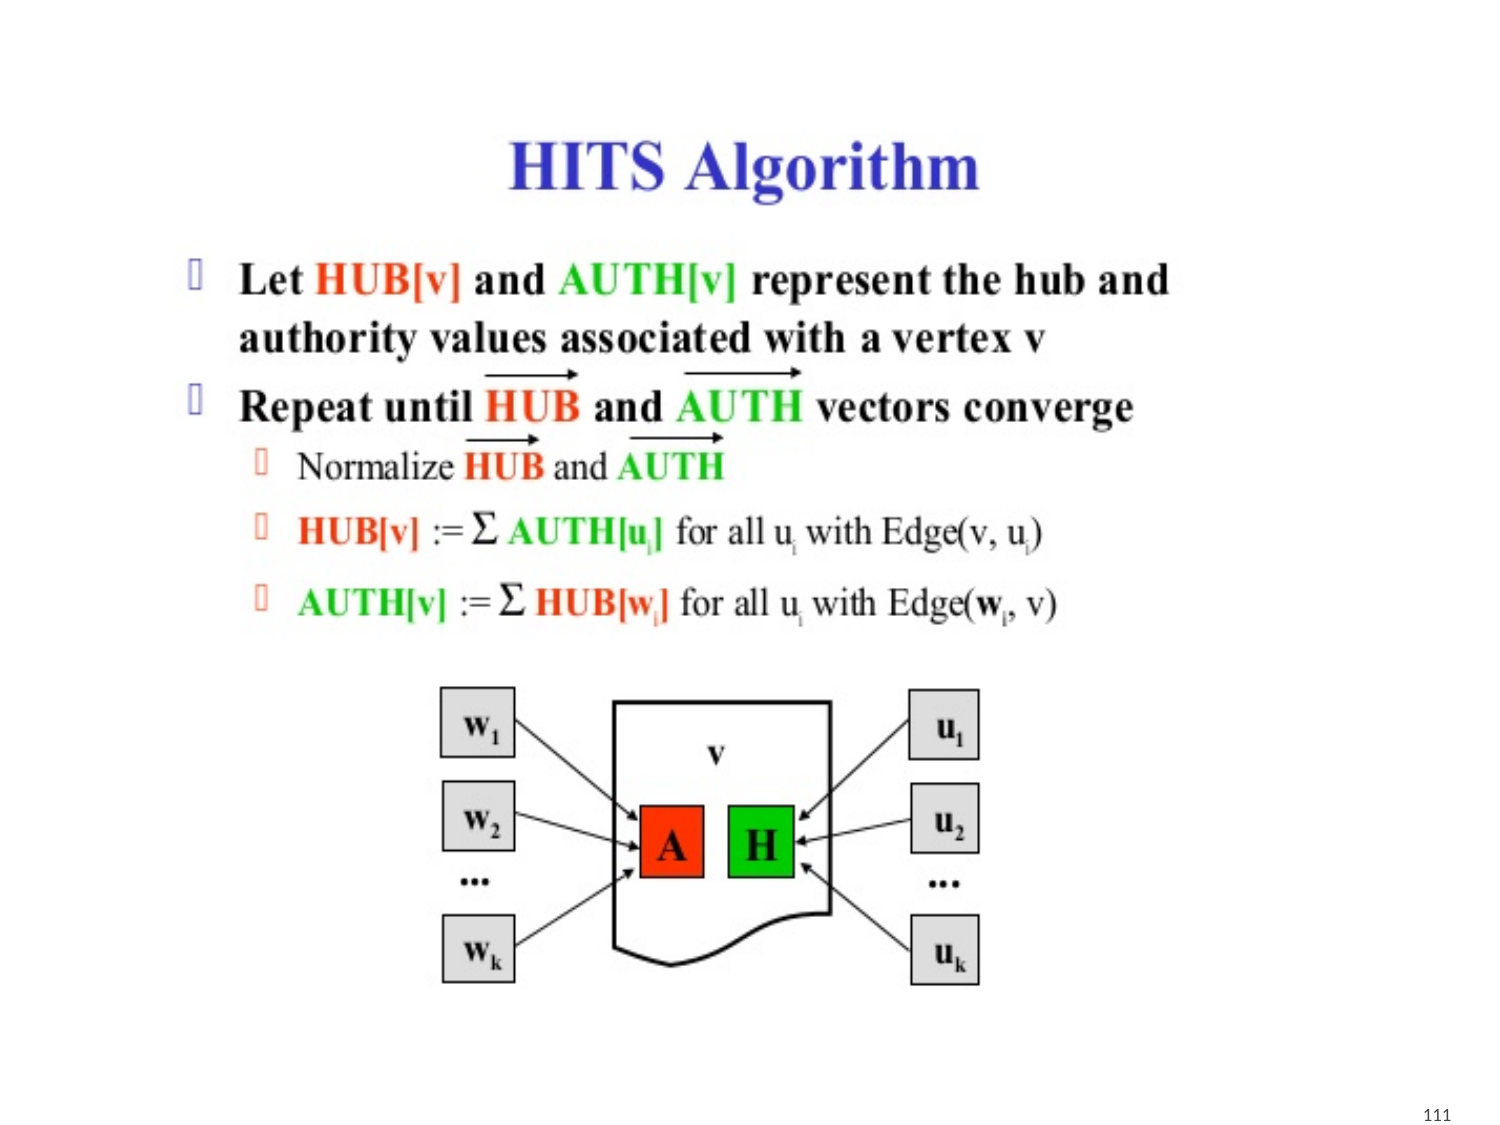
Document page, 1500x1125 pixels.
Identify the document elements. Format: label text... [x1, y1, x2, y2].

picture [74, 63, 1415, 1038]
slide_number 111 [1345, 1080, 1467, 1125]
